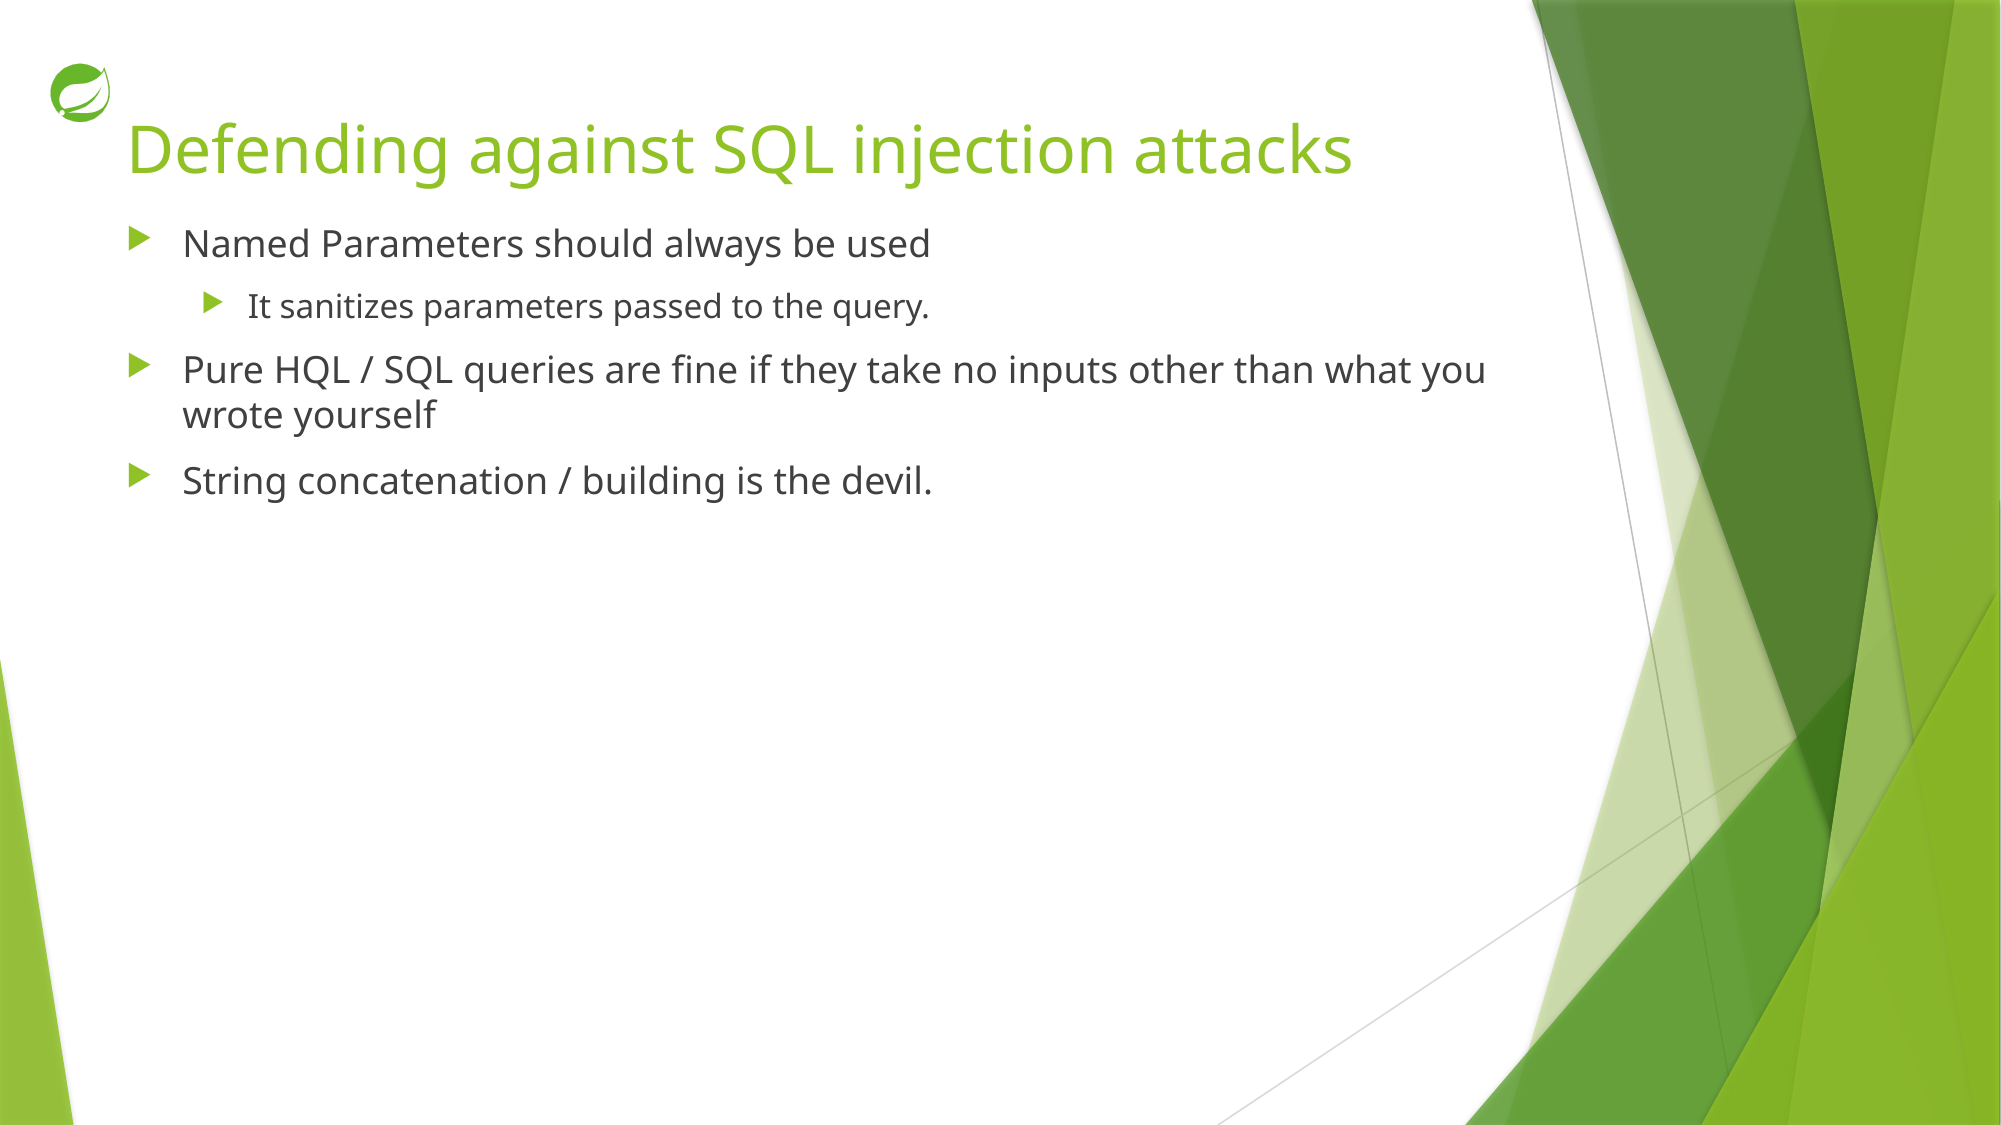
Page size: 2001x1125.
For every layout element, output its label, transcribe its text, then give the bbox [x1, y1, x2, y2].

picture [48, 61, 112, 126]
list Named Parameters should always be used It sanitizes parameters passed to the query. Pure HQL / SQL queries are fine if they take no inputs other than what you wrote yourself String concatenation / building is the devil. [111, 212, 1522, 991]
title Defending against SQL injection attacks [111, 99, 1522, 196]
